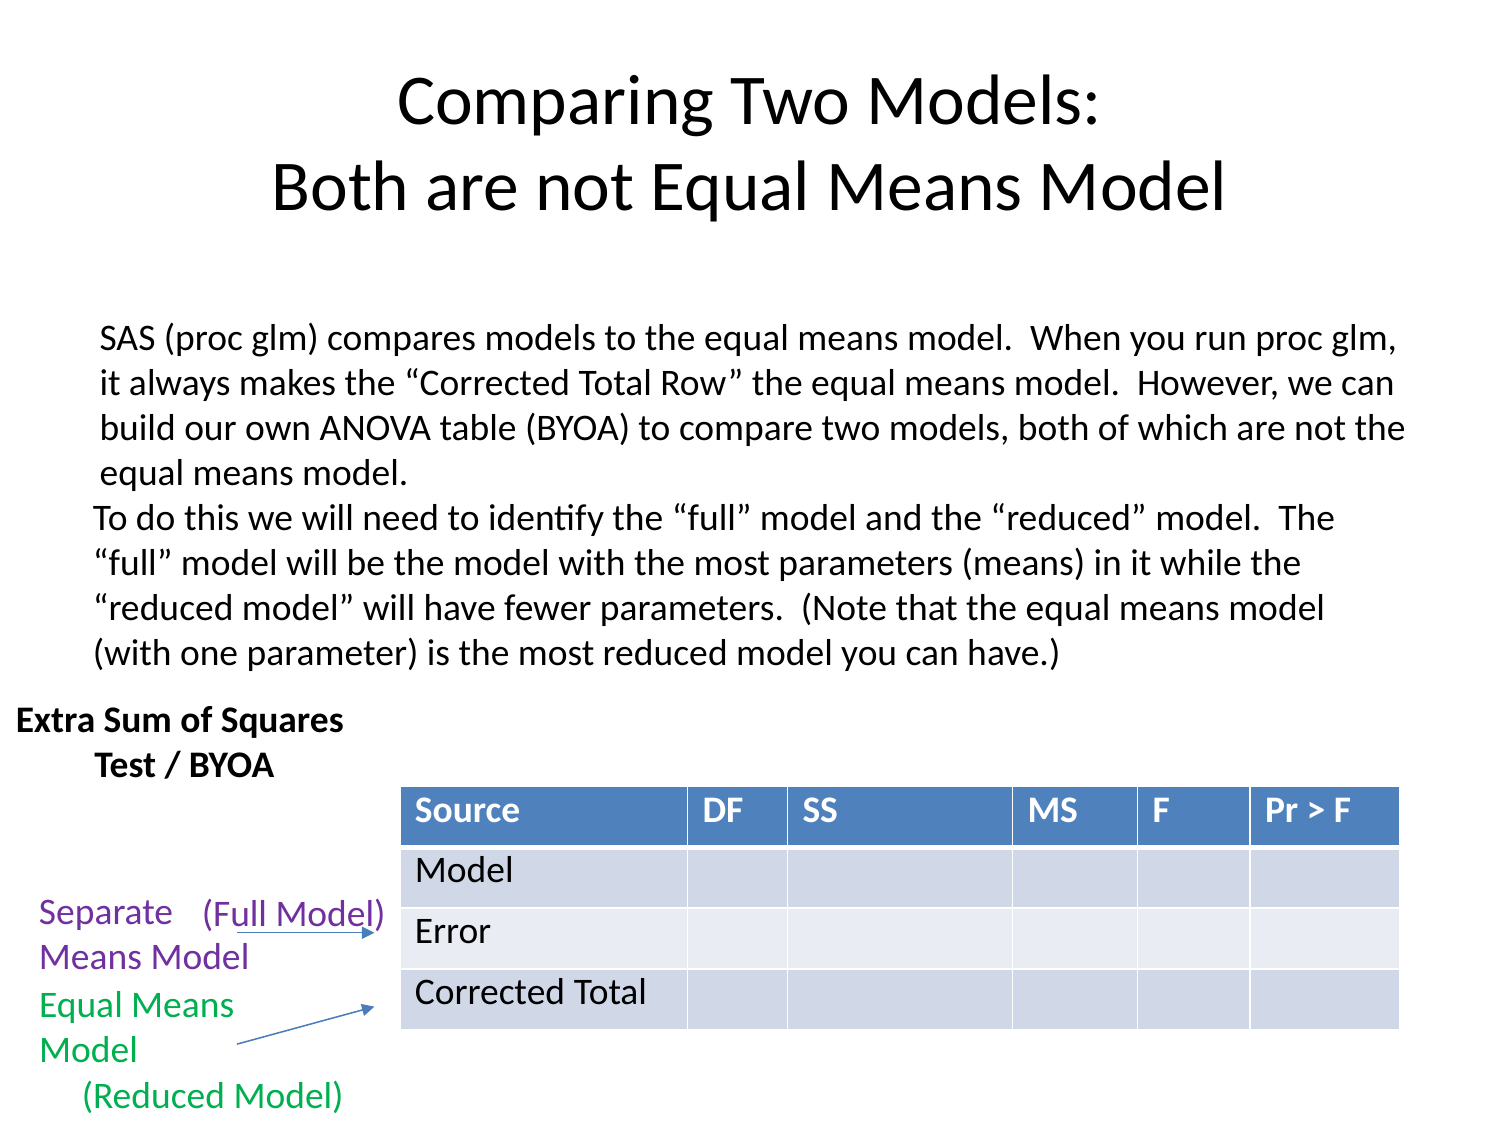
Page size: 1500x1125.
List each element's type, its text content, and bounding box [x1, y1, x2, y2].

table_cell [1013, 970, 1137, 1029]
table_header F [1138, 787, 1249, 845]
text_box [236, 1006, 375, 1045]
table_cell Model [401, 850, 687, 907]
table_cell [1138, 909, 1249, 968]
table_cell [1138, 850, 1249, 907]
title Comparing Two Models: Both are not Equal Means Model [75, 45, 1425, 233]
table_cell [788, 970, 1012, 1029]
table_header Pr > F [1251, 787, 1399, 845]
table_cell [1013, 909, 1137, 968]
table_cell [788, 850, 1012, 907]
table_cell [1251, 850, 1399, 907]
table_cell Corrected Total [401, 970, 687, 1029]
text_box (Full Model) [187, 881, 463, 941]
text_box Equal Means Model [24, 985, 300, 1078]
table_header SS [788, 787, 1012, 845]
table_cell [1251, 909, 1399, 968]
table_header MS [1013, 787, 1137, 845]
table_cell [1251, 970, 1399, 1029]
table_cell [1013, 850, 1137, 907]
table_cell [688, 850, 787, 907]
table_cell [1138, 970, 1249, 1029]
table_cell Error [401, 909, 687, 968]
text_box To do this we will need to identify the “full” model and the “reduced” model. The “full” model will be the model with the most parameters (means) in it while the “reduced model” will have fewer parameters. (Note that the equal means model (with one parameter) is the most reduced model you can have.) [78, 485, 1416, 681]
table_cell [688, 909, 787, 968]
table_cell [688, 970, 787, 1029]
text_box SAS (proc glm) compares models to the equal means model. When you run proc glm, it always makes the “Corrected Total Row” the equal means model. However, we can build our own ANOVA table (BYOA) to compare two models, both of which are not the equal means model. [84, 305, 1423, 501]
text_box (Reduced Model) [67, 1063, 374, 1124]
table_header Source [401, 787, 687, 845]
table_cell [788, 909, 1012, 968]
text_box Separate Means Model [24, 879, 300, 985]
text_box Extra Sum of Squares Test / BYOA [0, 687, 400, 793]
table_header DF [688, 787, 787, 845]
